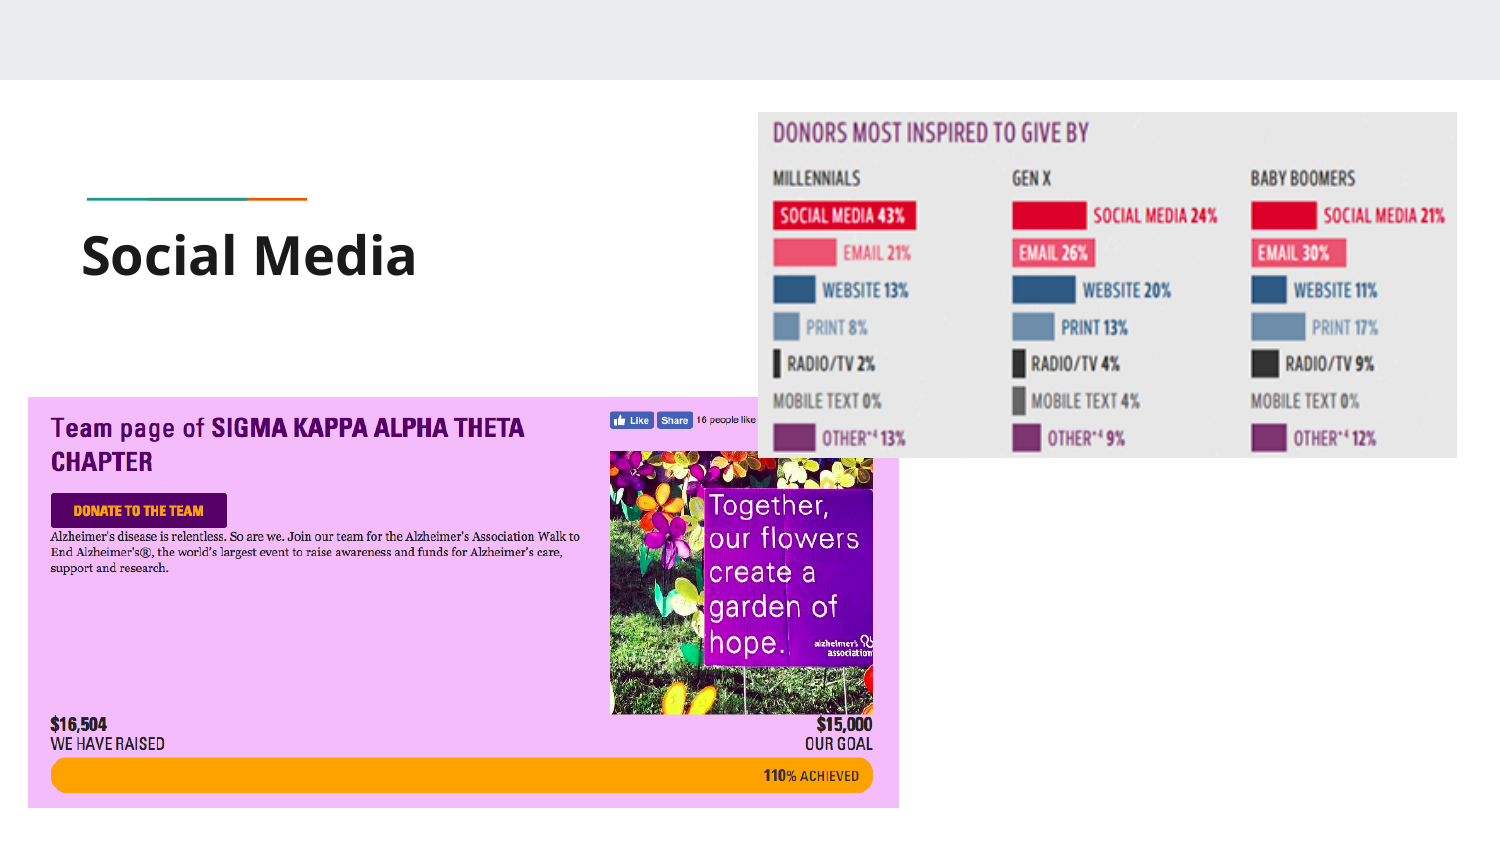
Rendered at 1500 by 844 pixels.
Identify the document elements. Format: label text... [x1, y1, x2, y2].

title Social Media [66, 205, 752, 294]
picture [28, 112, 1457, 808]
